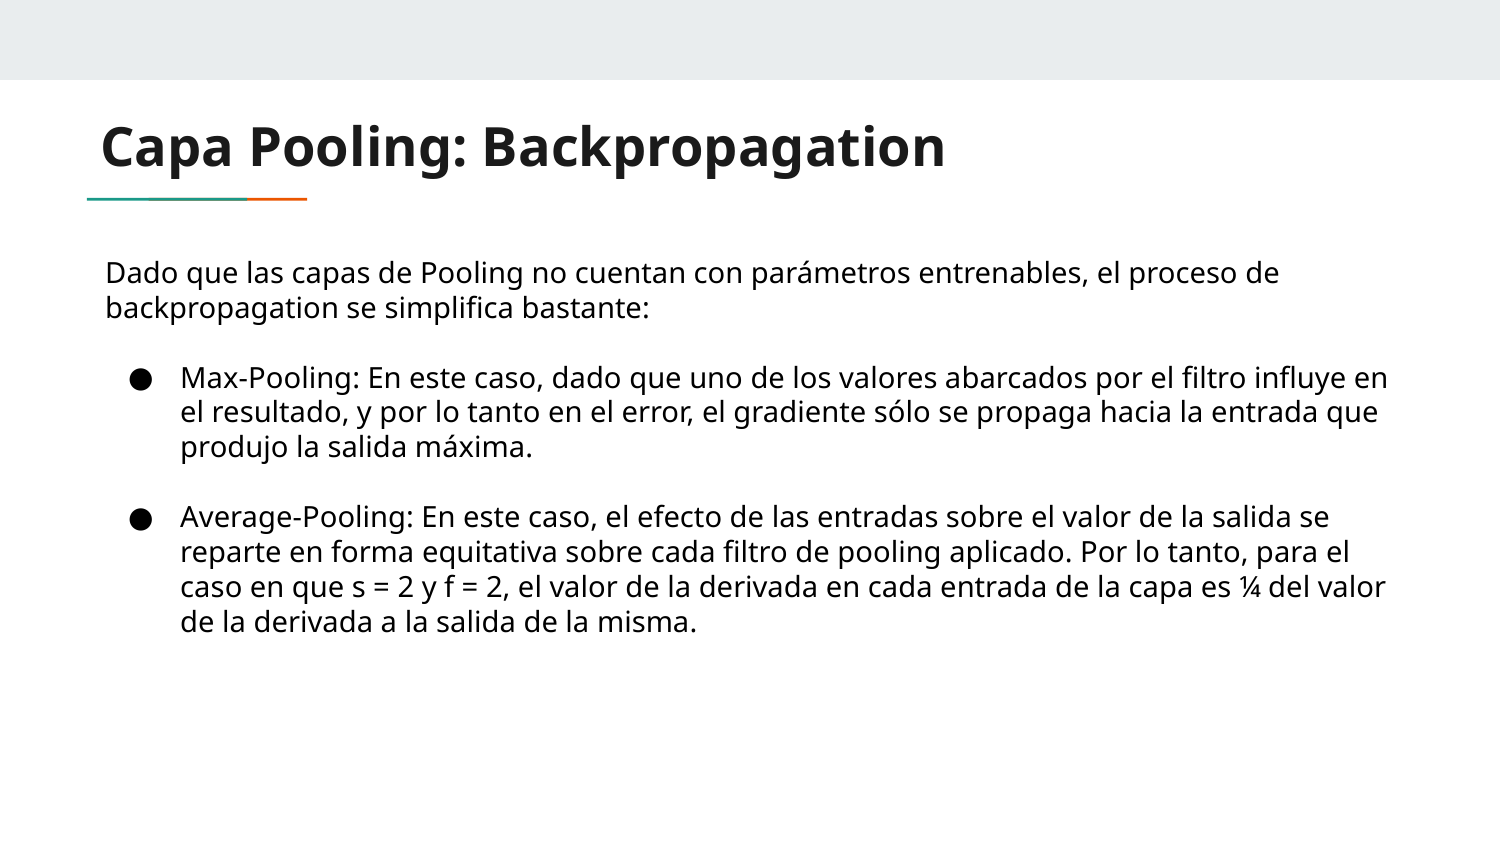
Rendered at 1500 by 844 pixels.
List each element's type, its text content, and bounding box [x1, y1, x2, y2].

text_box Dado que las capas de Pooling no cuentan con parámetros entrenables, el proceso de backpropagation se simplifica bastante: Max-Pooling: En este caso, dado que uno de los valores abarcados por el filtro influye en el resultado, y por lo tanto en el error, el gradiente sólo se propaga hacia la entrada que produjo la salida máxima. Average-Pooling: En este caso, el efecto de las entradas sobre el valor de la salida se reparte en forma equitativa sobre cada filtro de pooling aplicado. Por lo tanto, para el caso en que s = 2 y f = 2, el valor de la derivada en cada entrada de la capa es ¼ del valor de la derivada a la salida de la misma. [90, 238, 1418, 724]
title Capa Pooling: Backpropagation [85, 97, 1451, 193]
